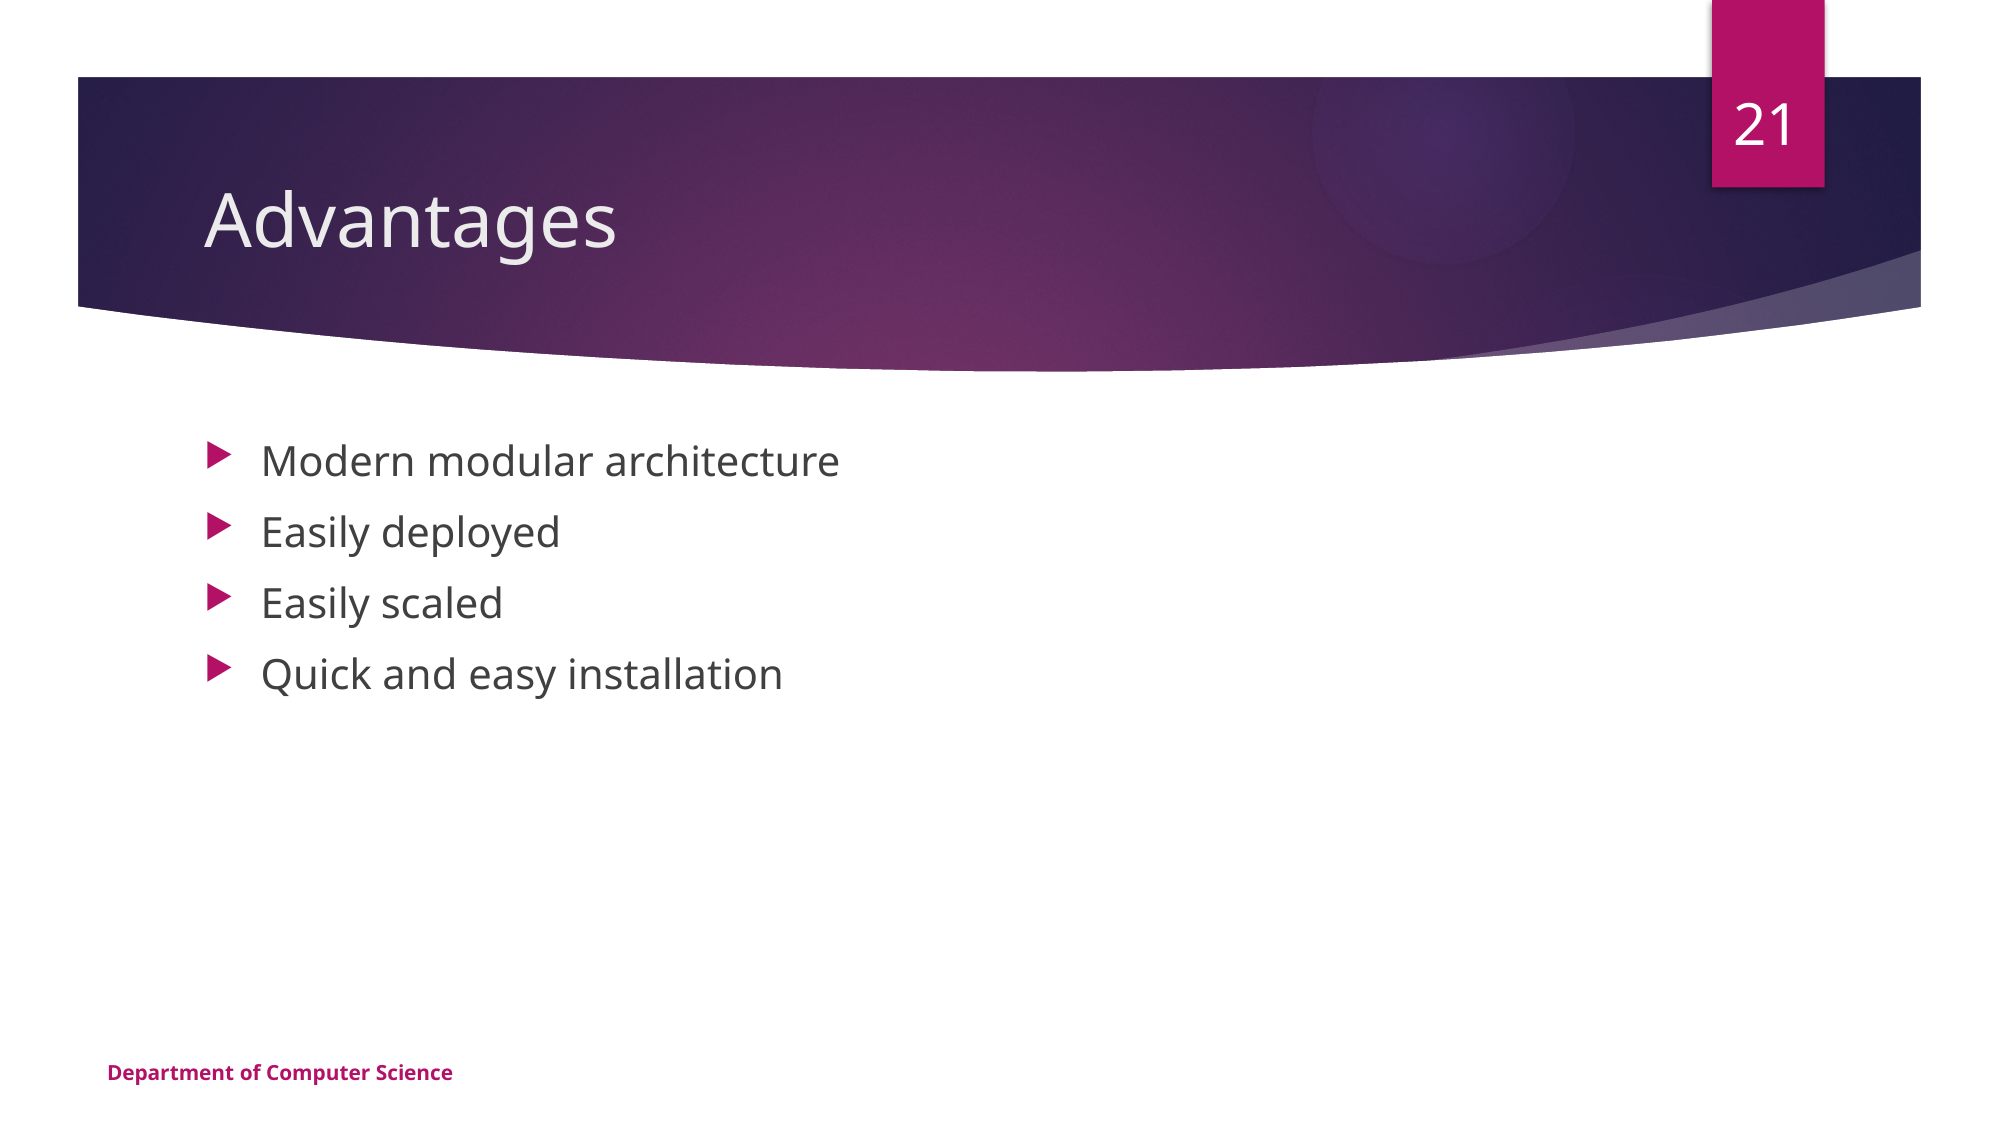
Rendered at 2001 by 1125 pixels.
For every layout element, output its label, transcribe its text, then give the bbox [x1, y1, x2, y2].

slide_number 21 [1698, 48, 1836, 175]
list Modern modular architecture Easily deployed Easily scaled Quick and easy installation [189, 427, 1638, 988]
title Advantages [189, 159, 1627, 276]
footer Department of Computer Science [92, 1048, 726, 1099]
